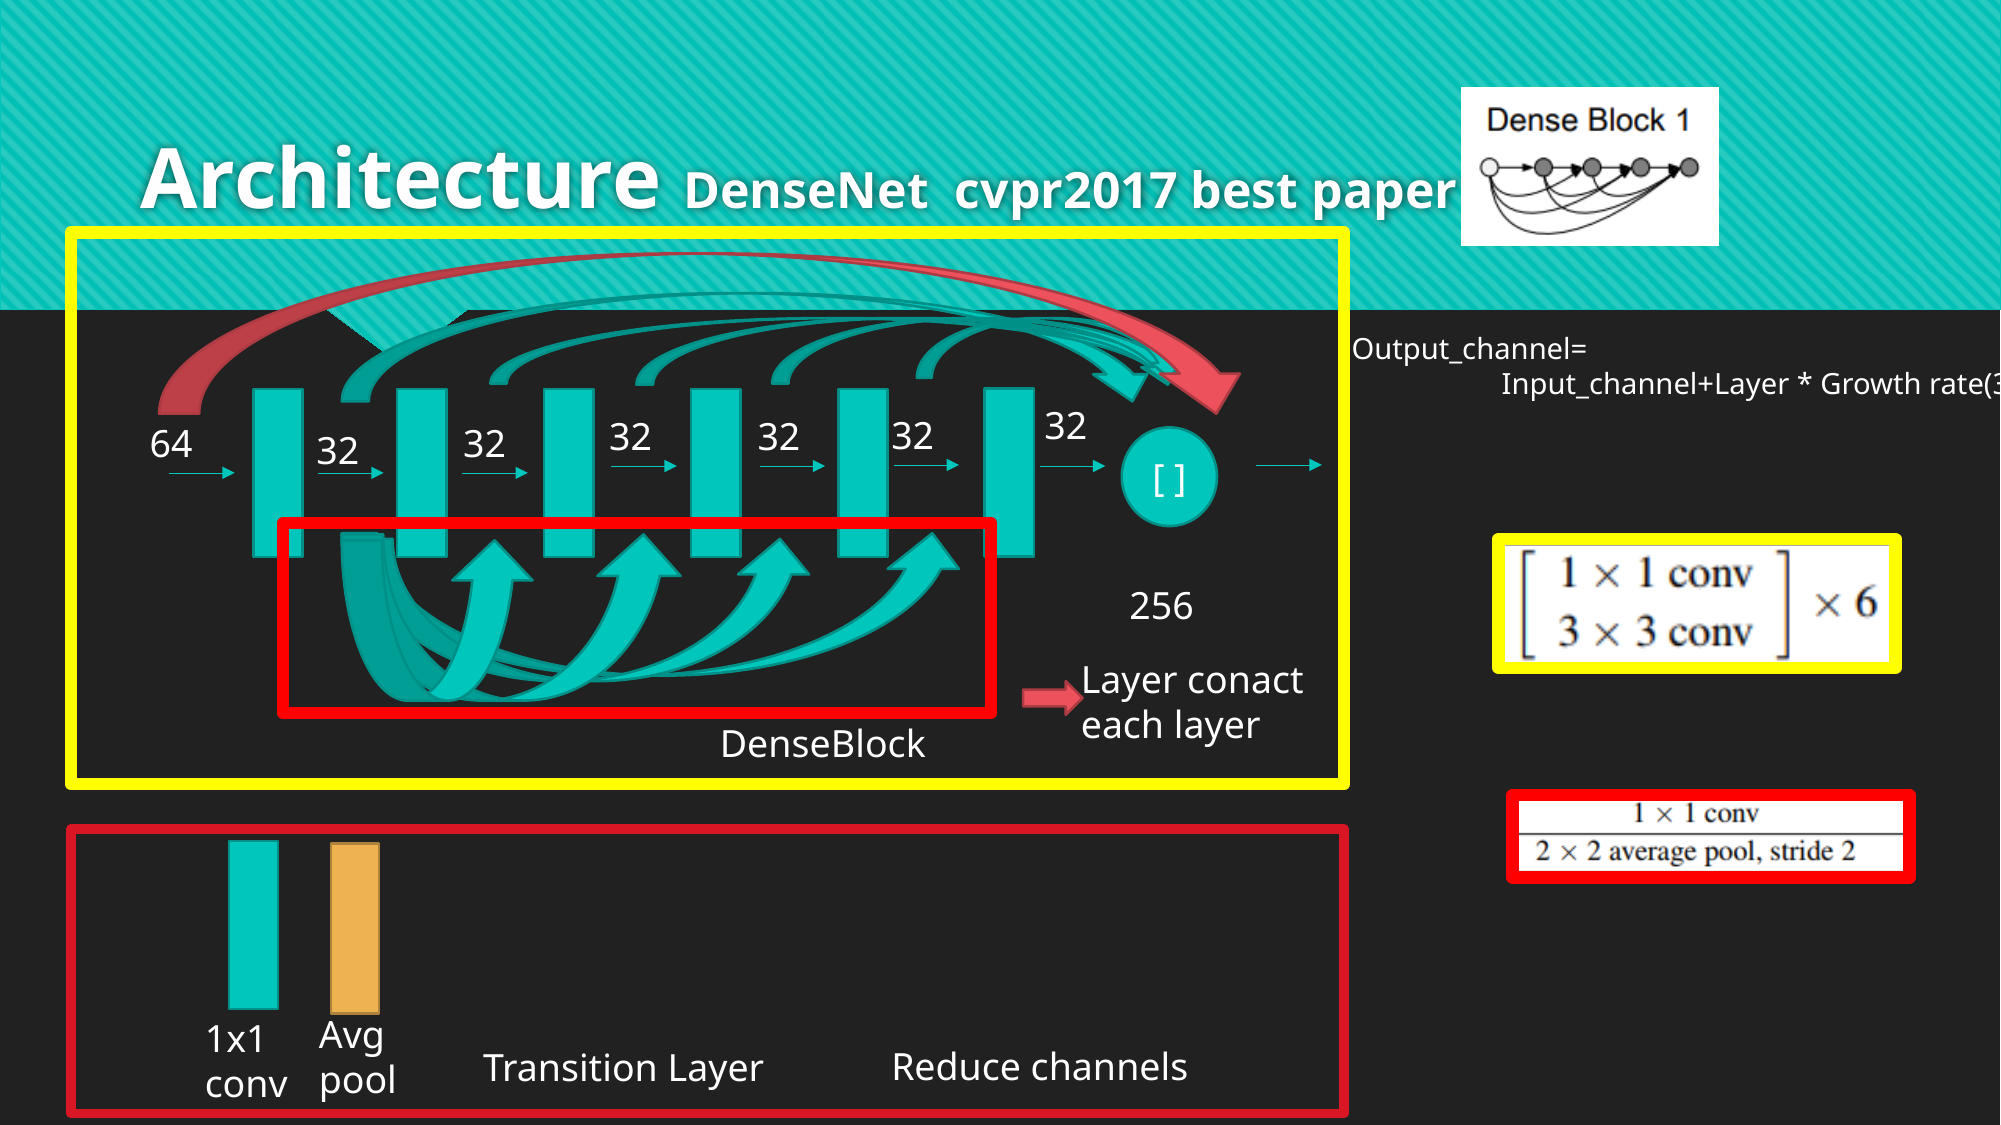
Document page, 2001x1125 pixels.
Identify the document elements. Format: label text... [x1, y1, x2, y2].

text_box Reduce channels [883, 1035, 1365, 1095]
text_box [1498, 538, 1896, 668]
text_box [228, 841, 278, 1007]
picture [1, 0, 2000, 309]
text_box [1121, 427, 1218, 527]
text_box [158, 253, 1241, 414]
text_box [341, 533, 960, 676]
text_box Layer conact each layer [1073, 648, 1322, 754]
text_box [341, 534, 681, 701]
text_box Avg pool [311, 1004, 405, 1109]
text_box Output_channel= Input_channel+Layer * Growth rate(32). [1345, 323, 2000, 408]
text_box [70, 828, 1345, 1114]
text_box [70, 232, 1345, 785]
text_box 1x1 conv [197, 1007, 296, 1112]
list [133, 408, 1867, 962]
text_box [341, 539, 533, 701]
title Architecture DenseNet cvpr2017 best paper [132, 72, 1868, 234]
picture [1504, 541, 1895, 671]
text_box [681, 538, 810, 682]
text_box [1512, 873, 1910, 878]
text_box DenseBlock [712, 714, 934, 773]
text_box [283, 523, 992, 714]
picture [1512, 796, 1910, 873]
text_box [331, 843, 380, 1004]
text_box [1023, 681, 1073, 715]
